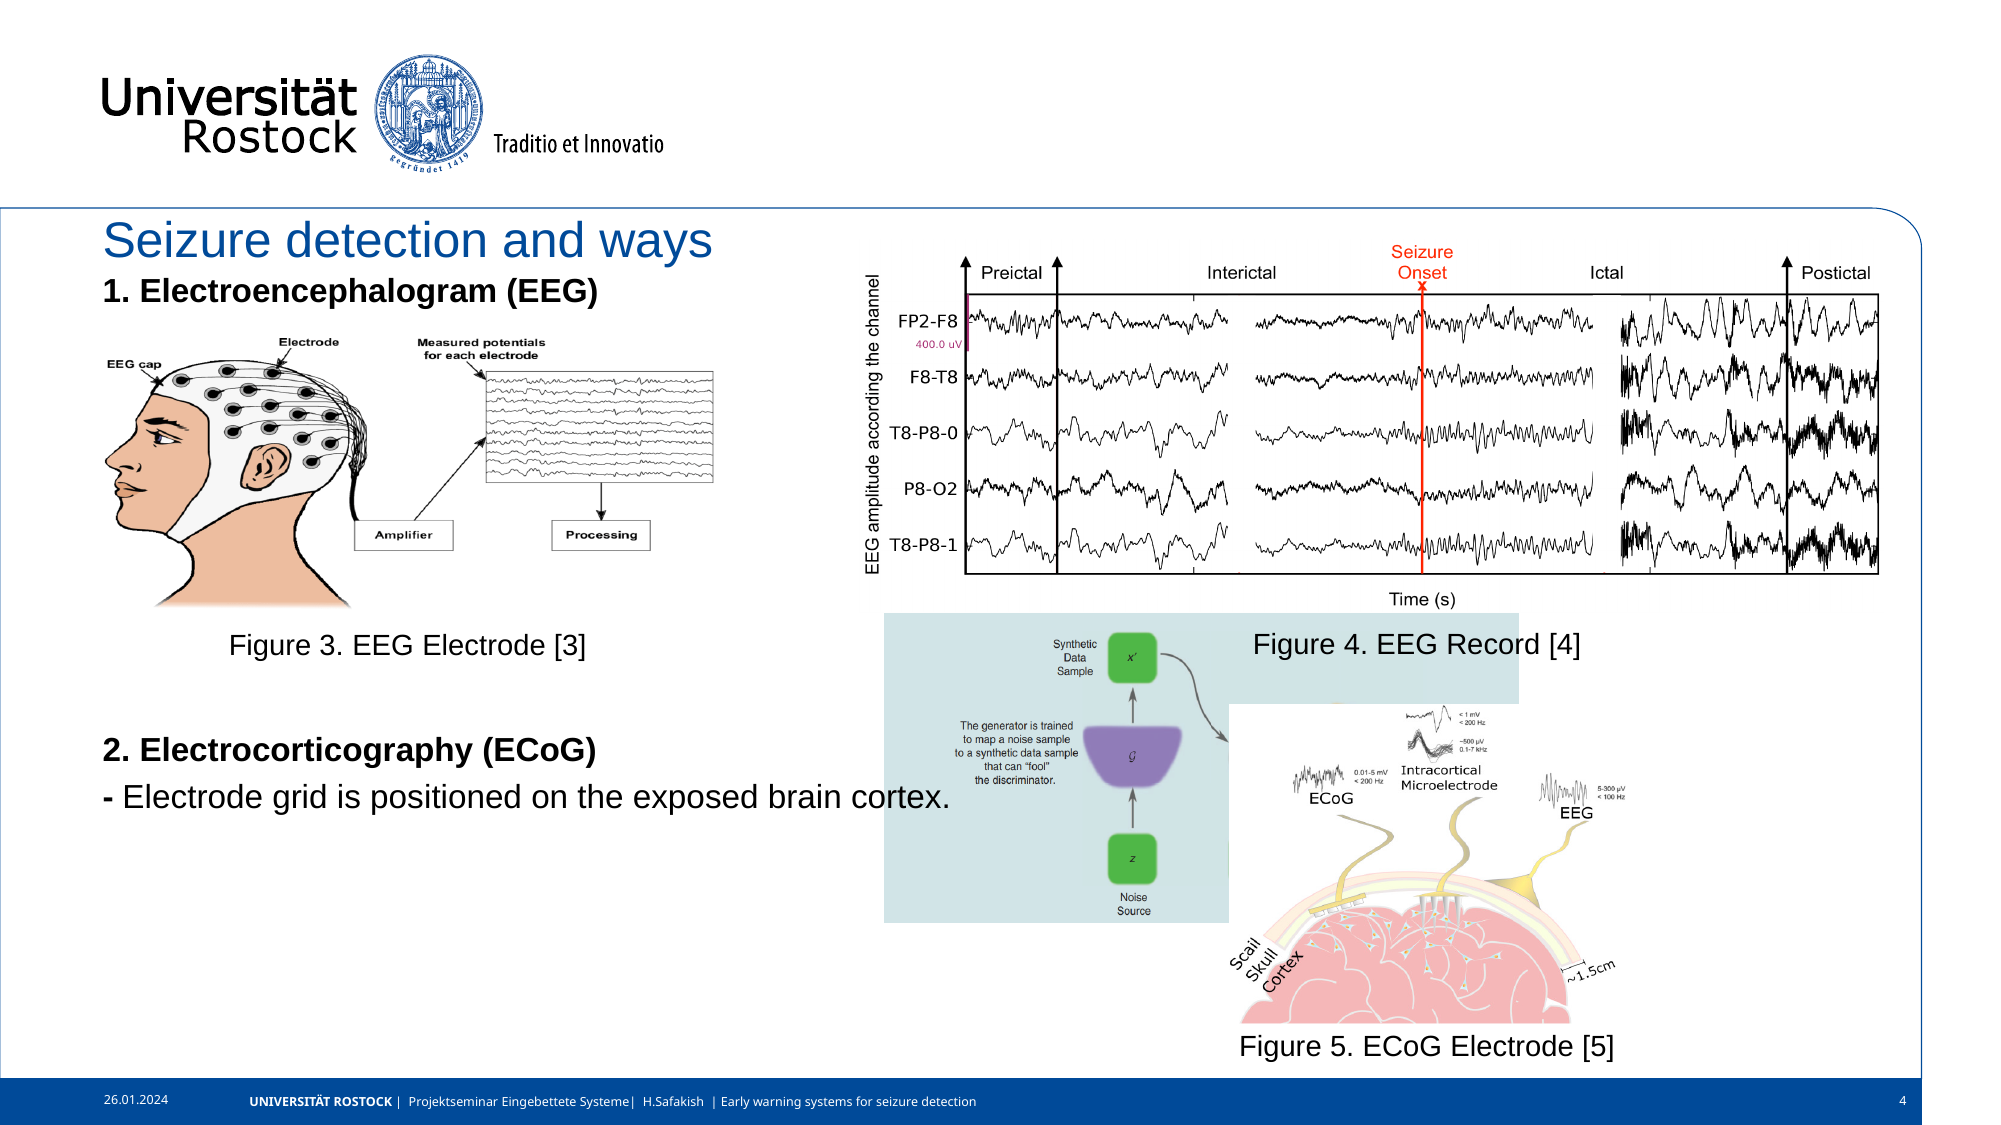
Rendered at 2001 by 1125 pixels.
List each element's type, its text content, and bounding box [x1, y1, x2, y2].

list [884, 621, 1519, 923]
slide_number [103, 1084, 249, 1125]
picture [858, 239, 1885, 613]
slide_number 4 [1822, 1077, 1922, 1125]
footer UNIVERSITÄT ROSTOCK | Projektseminar Eingebettete Systeme| H.Safakish | Early warning systems for seizure detection [249, 1077, 1822, 1125]
picture [1228, 704, 1626, 1024]
list Seizure detection and ways [102, 207, 742, 269]
list 1. Electroencephalogram (EEG) 2. Electrocorticography (ECoG) - Electrode grid is positioned on the exposed brain cortex. [102, 269, 879, 917]
text_box Figure 5. ECoG Electrode [5] [1224, 1020, 1631, 1071]
text_box Figure 4. EEG Record [4] [1524, 621, 1597, 669]
text_box Figure 3. EEG Electrode [3] [213, 621, 603, 669]
picture [102, 337, 714, 613]
